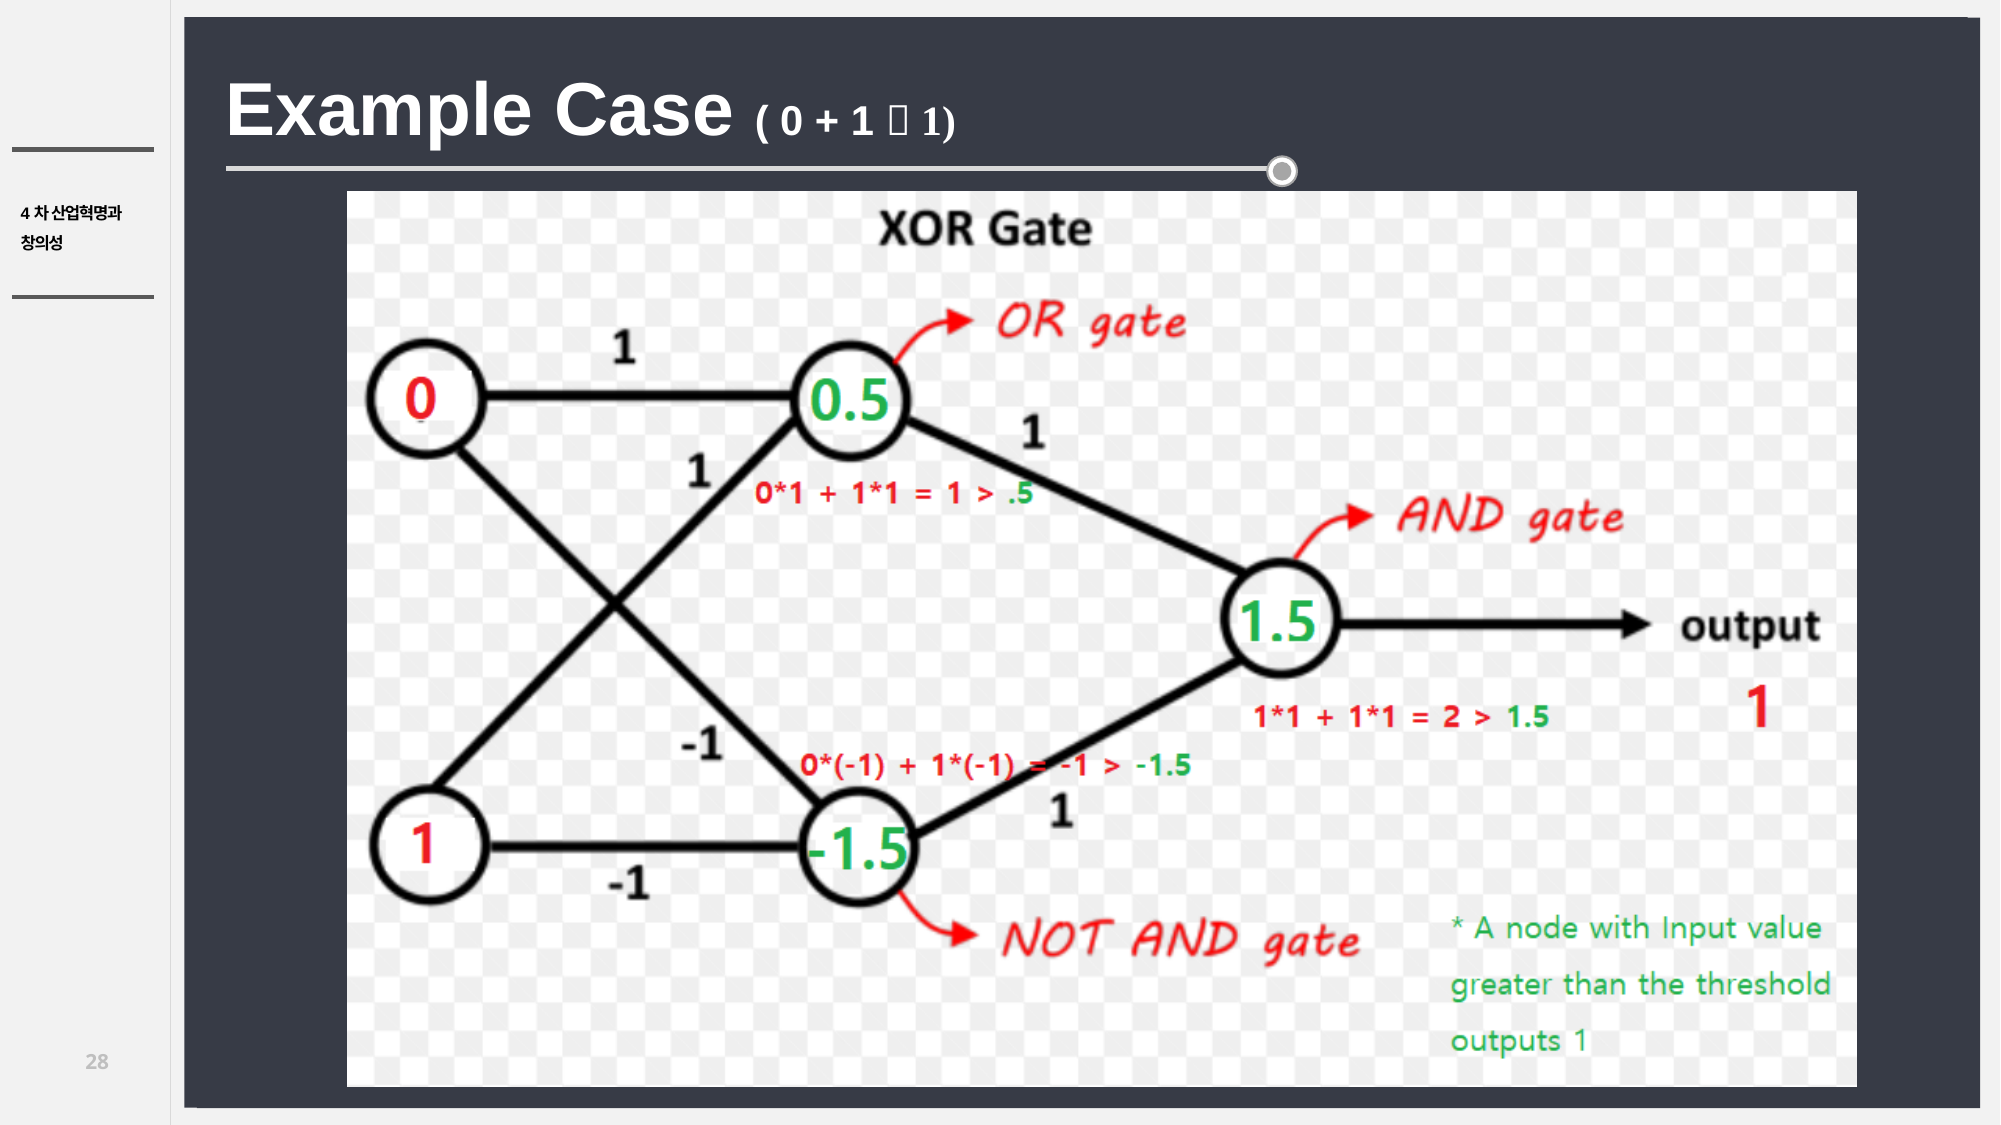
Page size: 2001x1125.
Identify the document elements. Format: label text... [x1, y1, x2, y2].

text_box Example Case ( 0 + 1  1) [210, 43, 1952, 169]
text_box 28 [58, 1032, 137, 1093]
picture [347, 191, 1858, 1088]
text_box [182, 15, 1970, 1110]
text_box [1970, 16, 1982, 1110]
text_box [1266, 156, 1298, 187]
